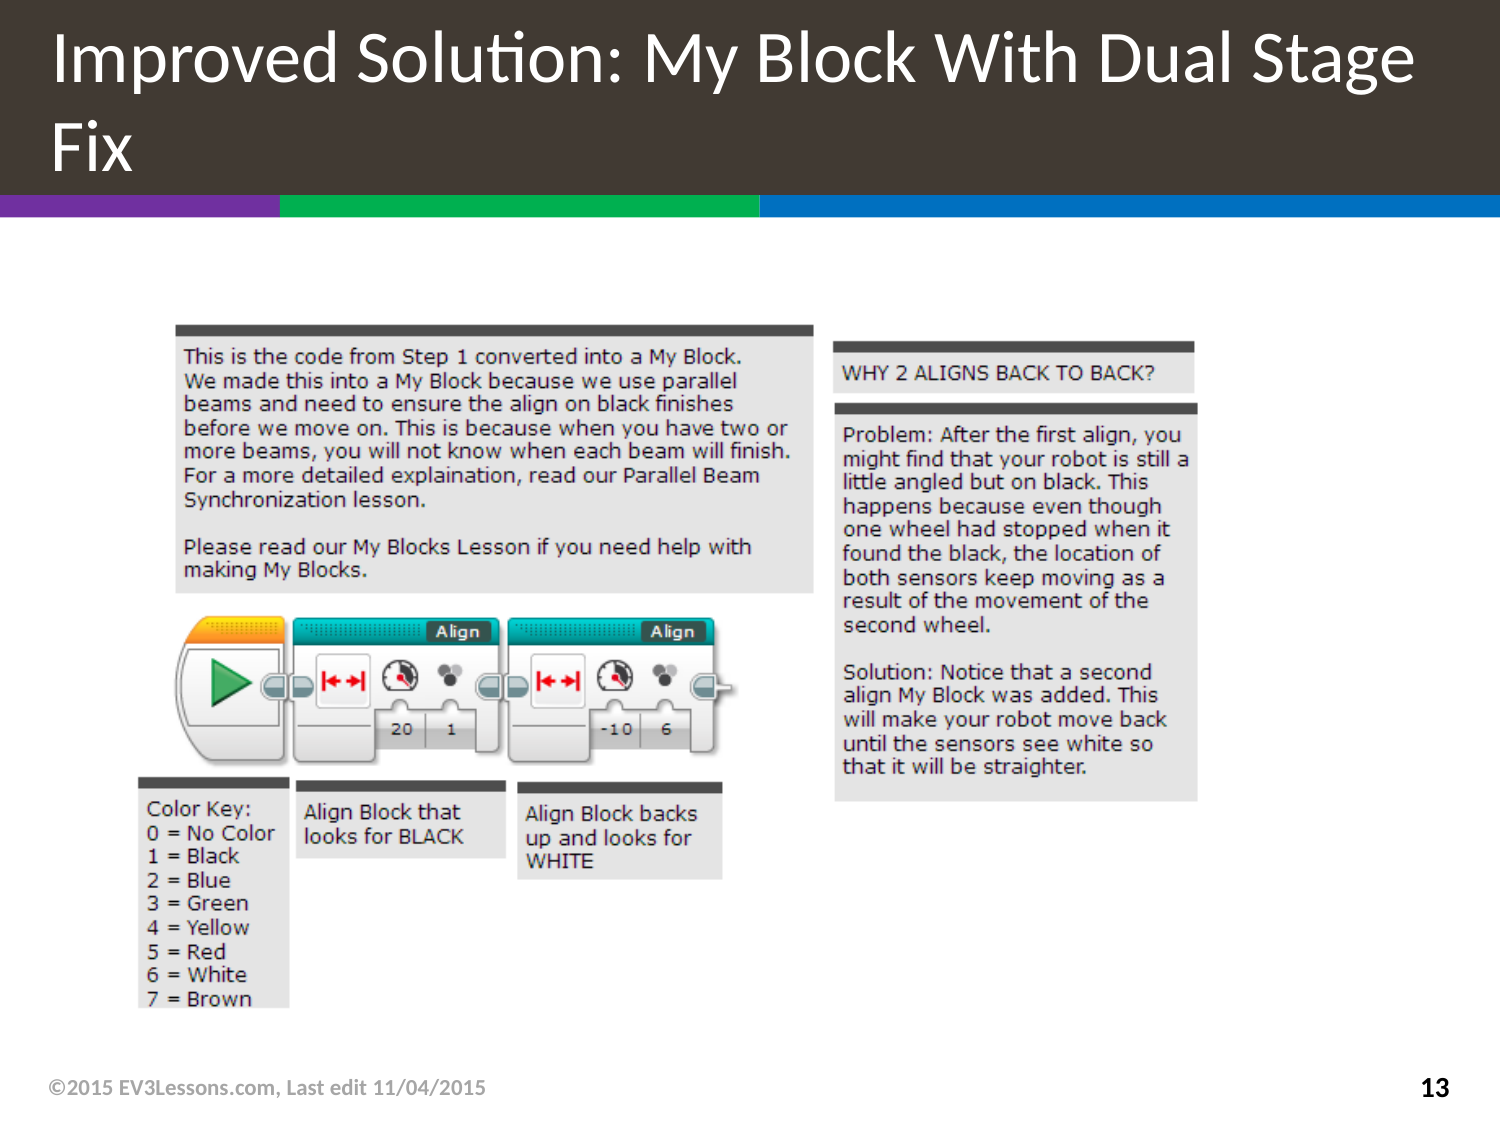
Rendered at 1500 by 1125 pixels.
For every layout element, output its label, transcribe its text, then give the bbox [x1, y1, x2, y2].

picture [88, 290, 1224, 1024]
footer ©2015 EV3Lessons.com, Last edit 11/04/2015 [32, 1055, 1038, 1116]
title Improved Solution: My Block With Dual Stage Fix [0, 0, 1500, 195]
slide_number 13 [1361, 1056, 1465, 1116]
